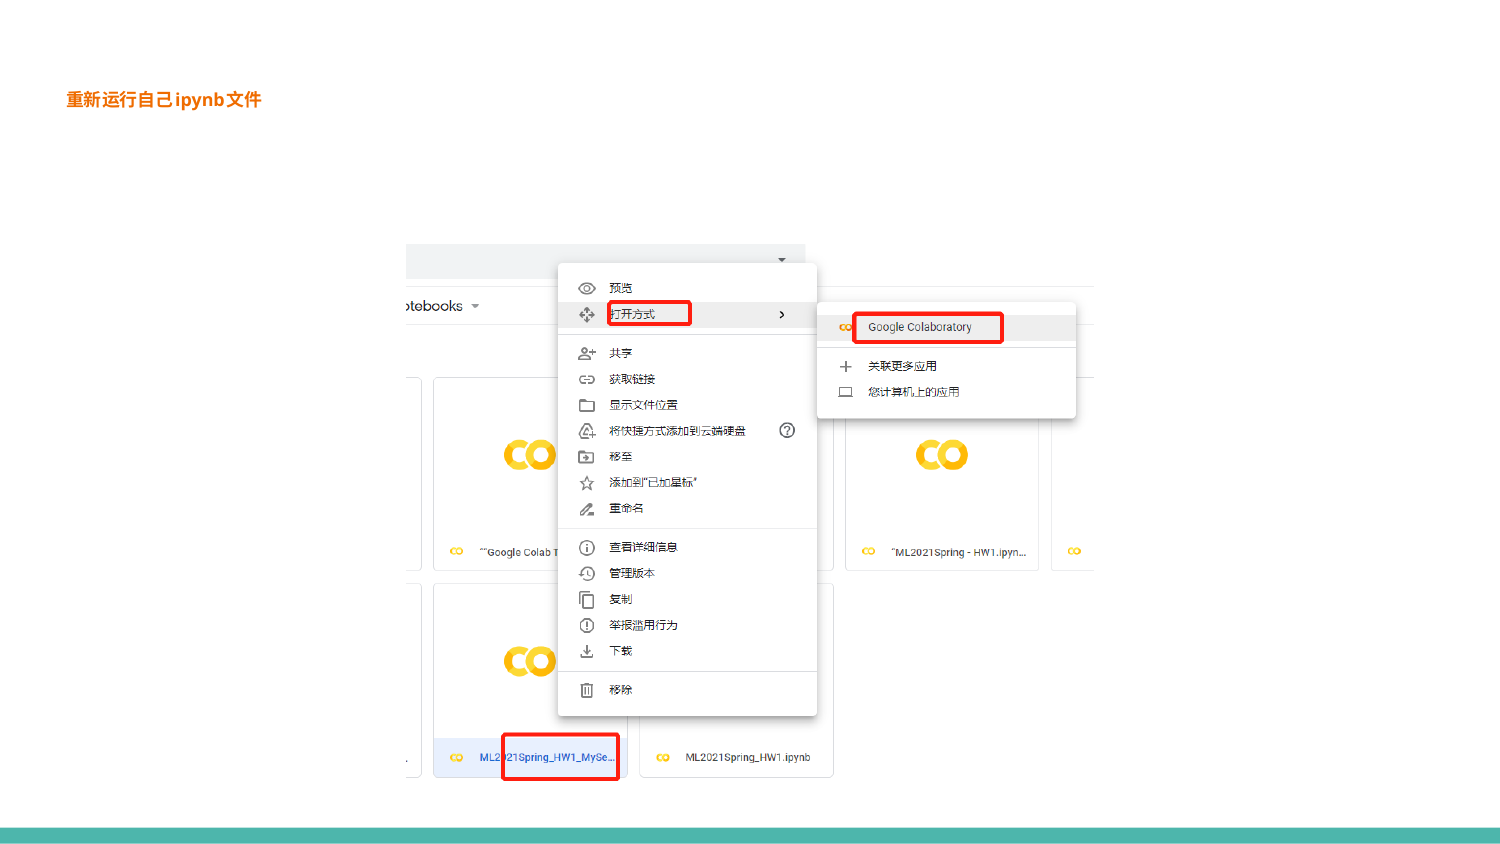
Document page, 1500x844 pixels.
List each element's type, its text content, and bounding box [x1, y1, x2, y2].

picture [406, 244, 1094, 796]
title 重新运行自己ipynb文件 [51, 72, 1449, 189]
